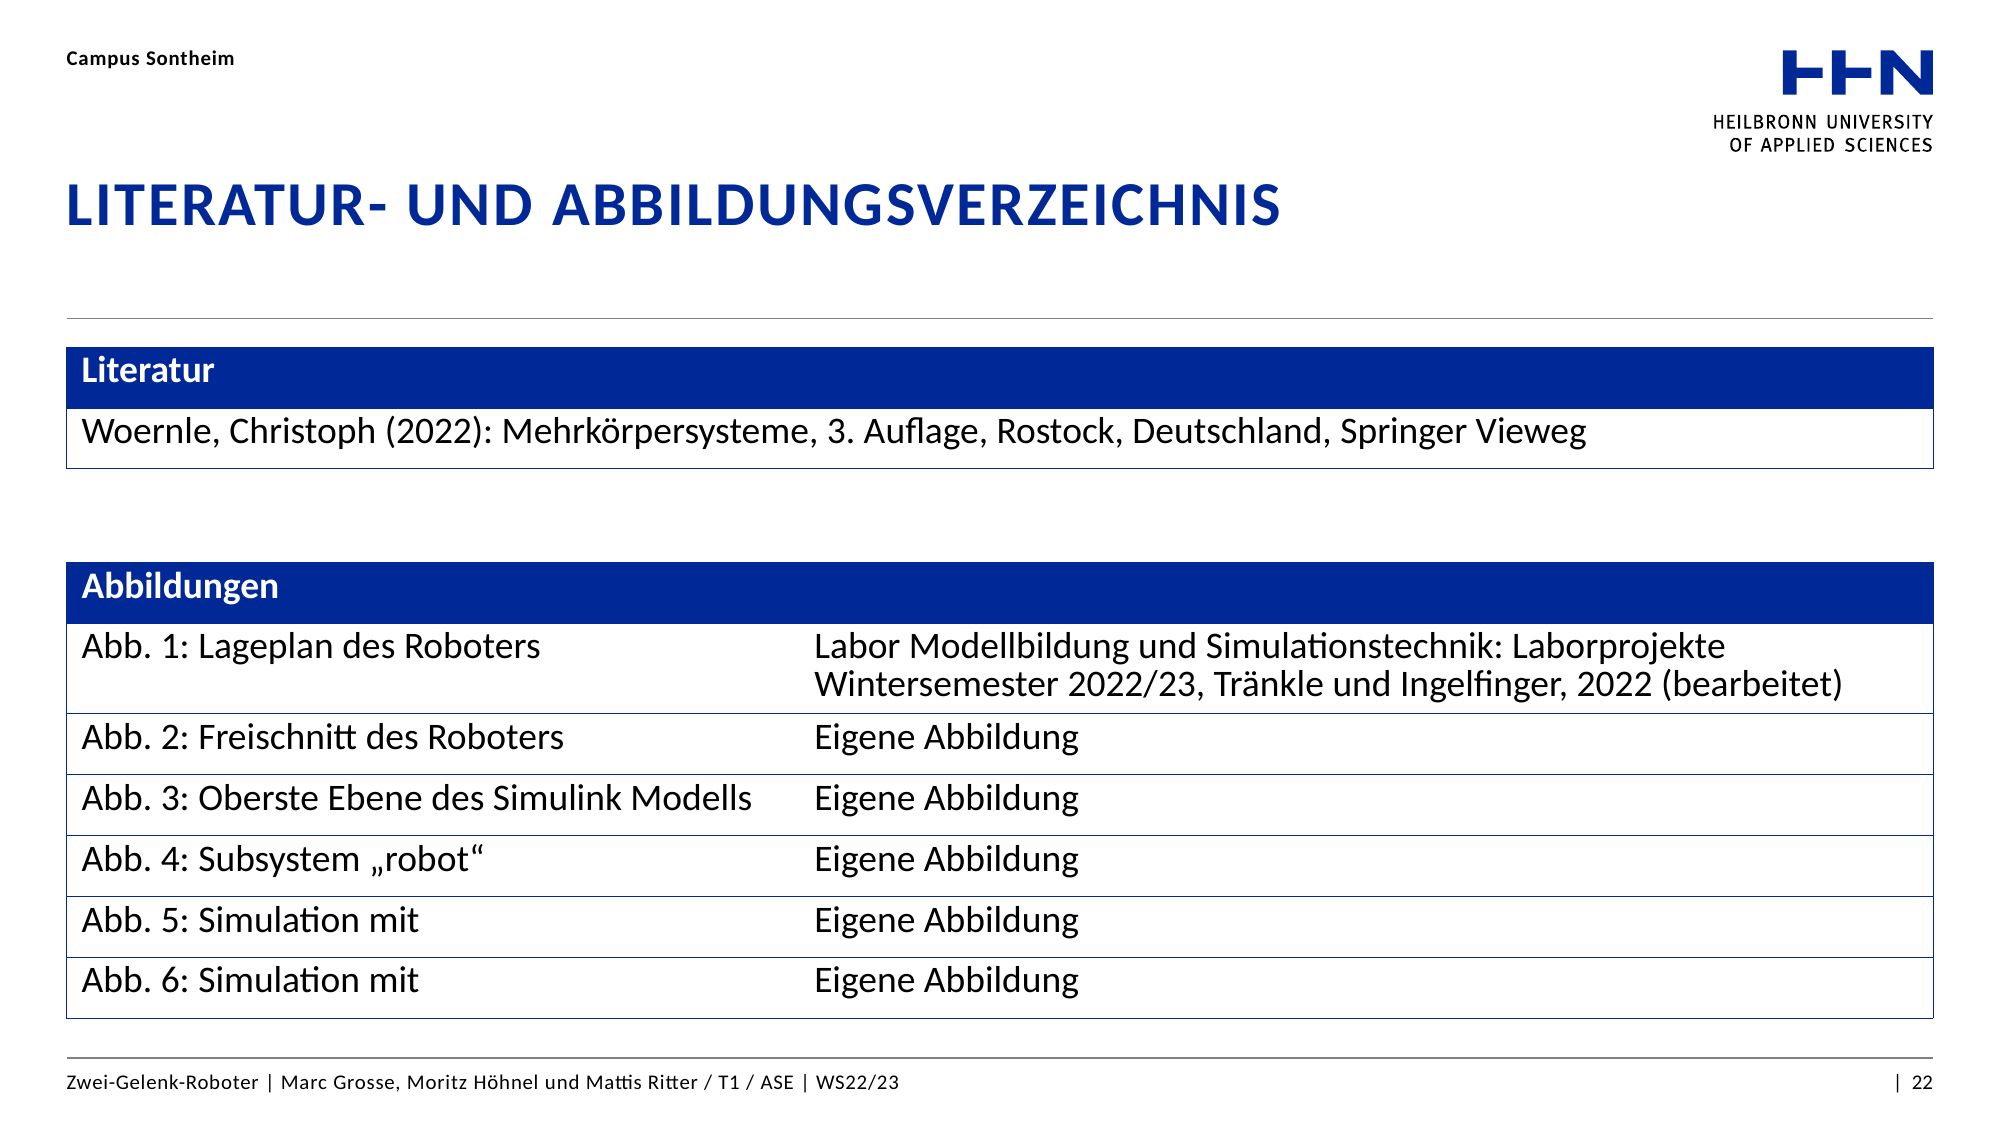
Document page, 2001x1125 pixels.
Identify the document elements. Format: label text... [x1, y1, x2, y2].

footer Zwei-Gelenk-Roboter | Marc Grosse, Moritz Höhnel und Mattis Ritter / T1 / ASE | WS22/23 [66, 1068, 1277, 1105]
slide_number | 22 [1621, 1068, 1933, 1105]
title Literatur- und Abbildungsverzeichnis [66, 169, 1933, 311]
slide_number Campus Sontheim [66, 45, 1277, 81]
table_cell Woernle, Christoph (2022): Mehrkörpersysteme, 3. Auflage, Rostock, Deutschland, Springer Vieweg [67, 409, 1933, 468]
table_header Literatur [67, 348, 1933, 408]
